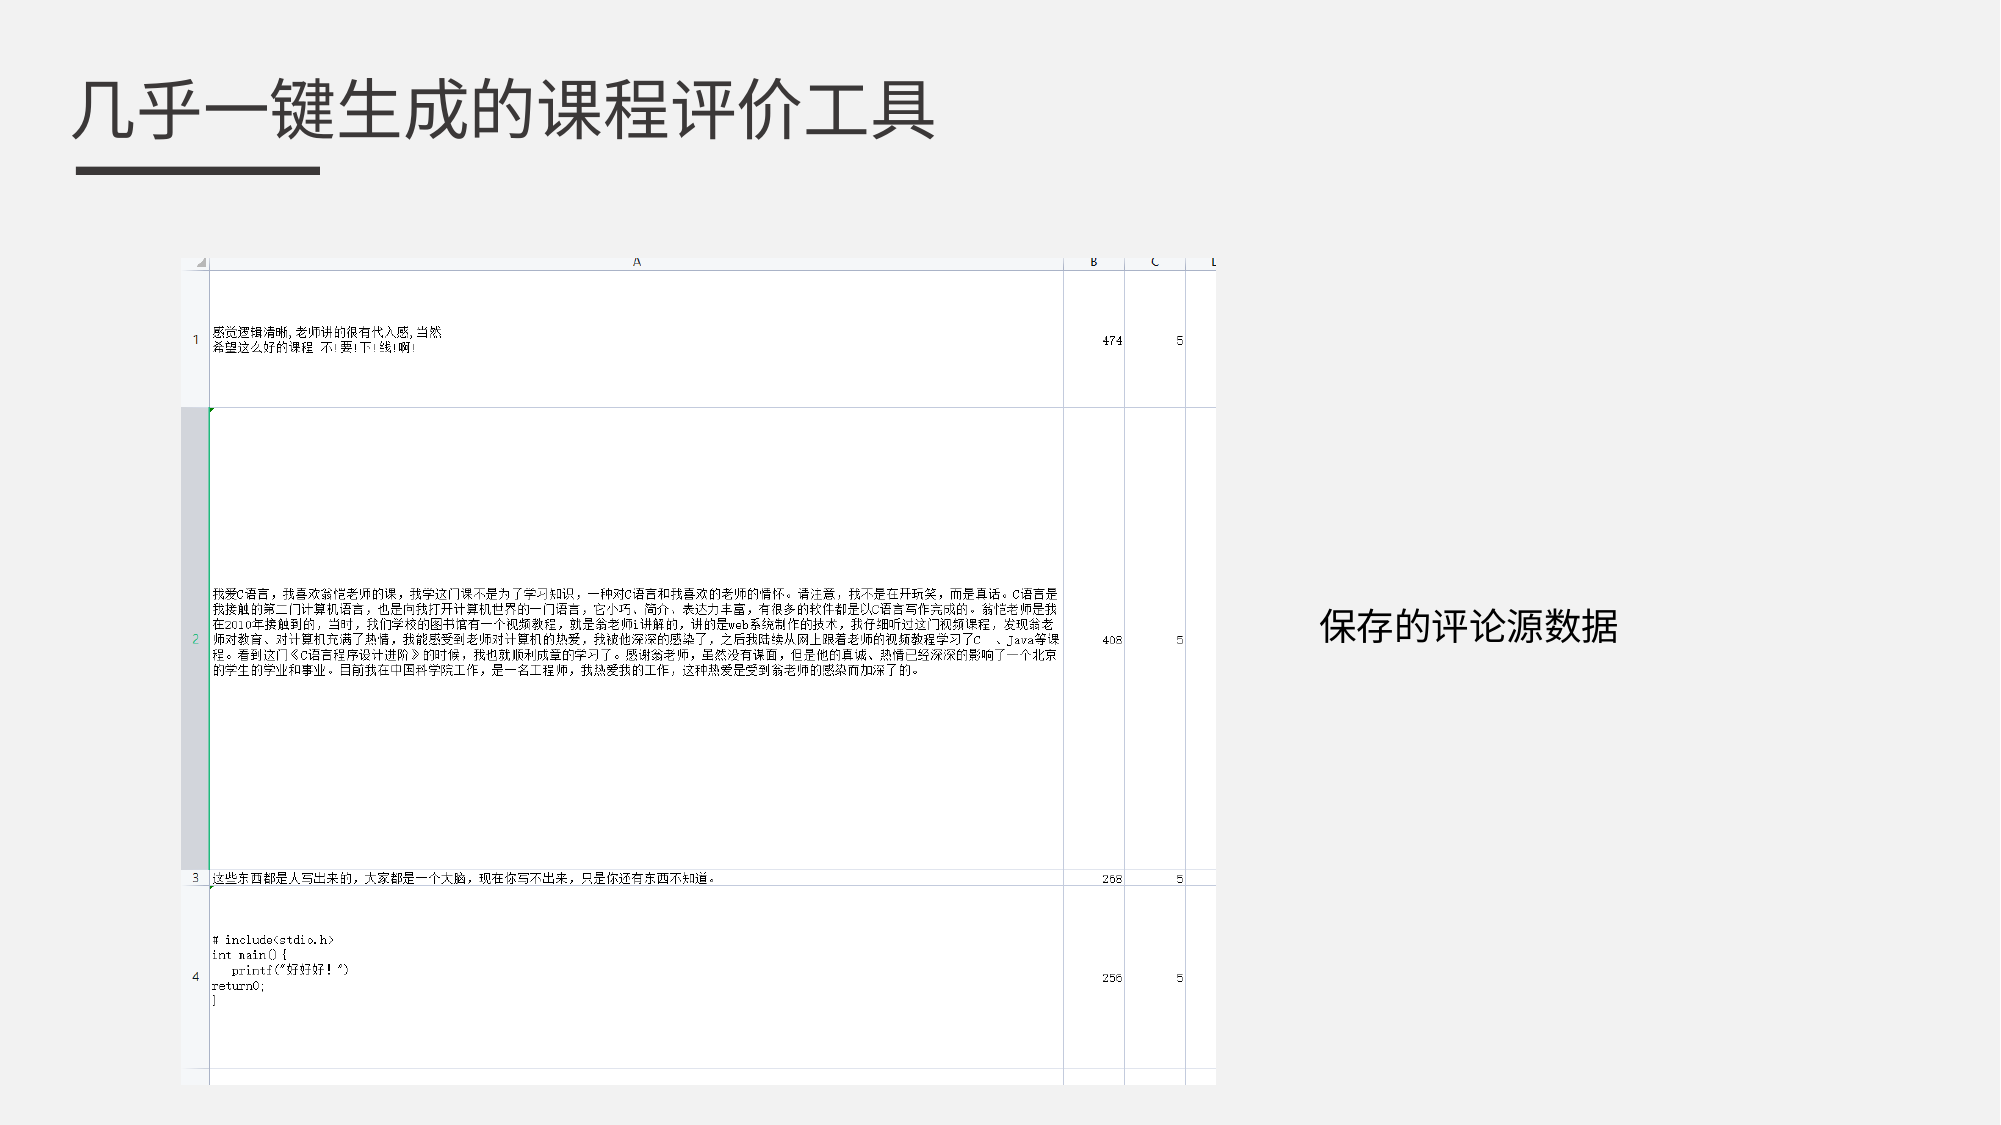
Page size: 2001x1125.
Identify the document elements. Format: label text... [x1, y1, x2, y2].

text_box 几乎一键生成的课程评价工具 [54, 60, 971, 156]
picture [181, 258, 1216, 1085]
text_box 保存的评论源数据 [1304, 595, 1971, 701]
